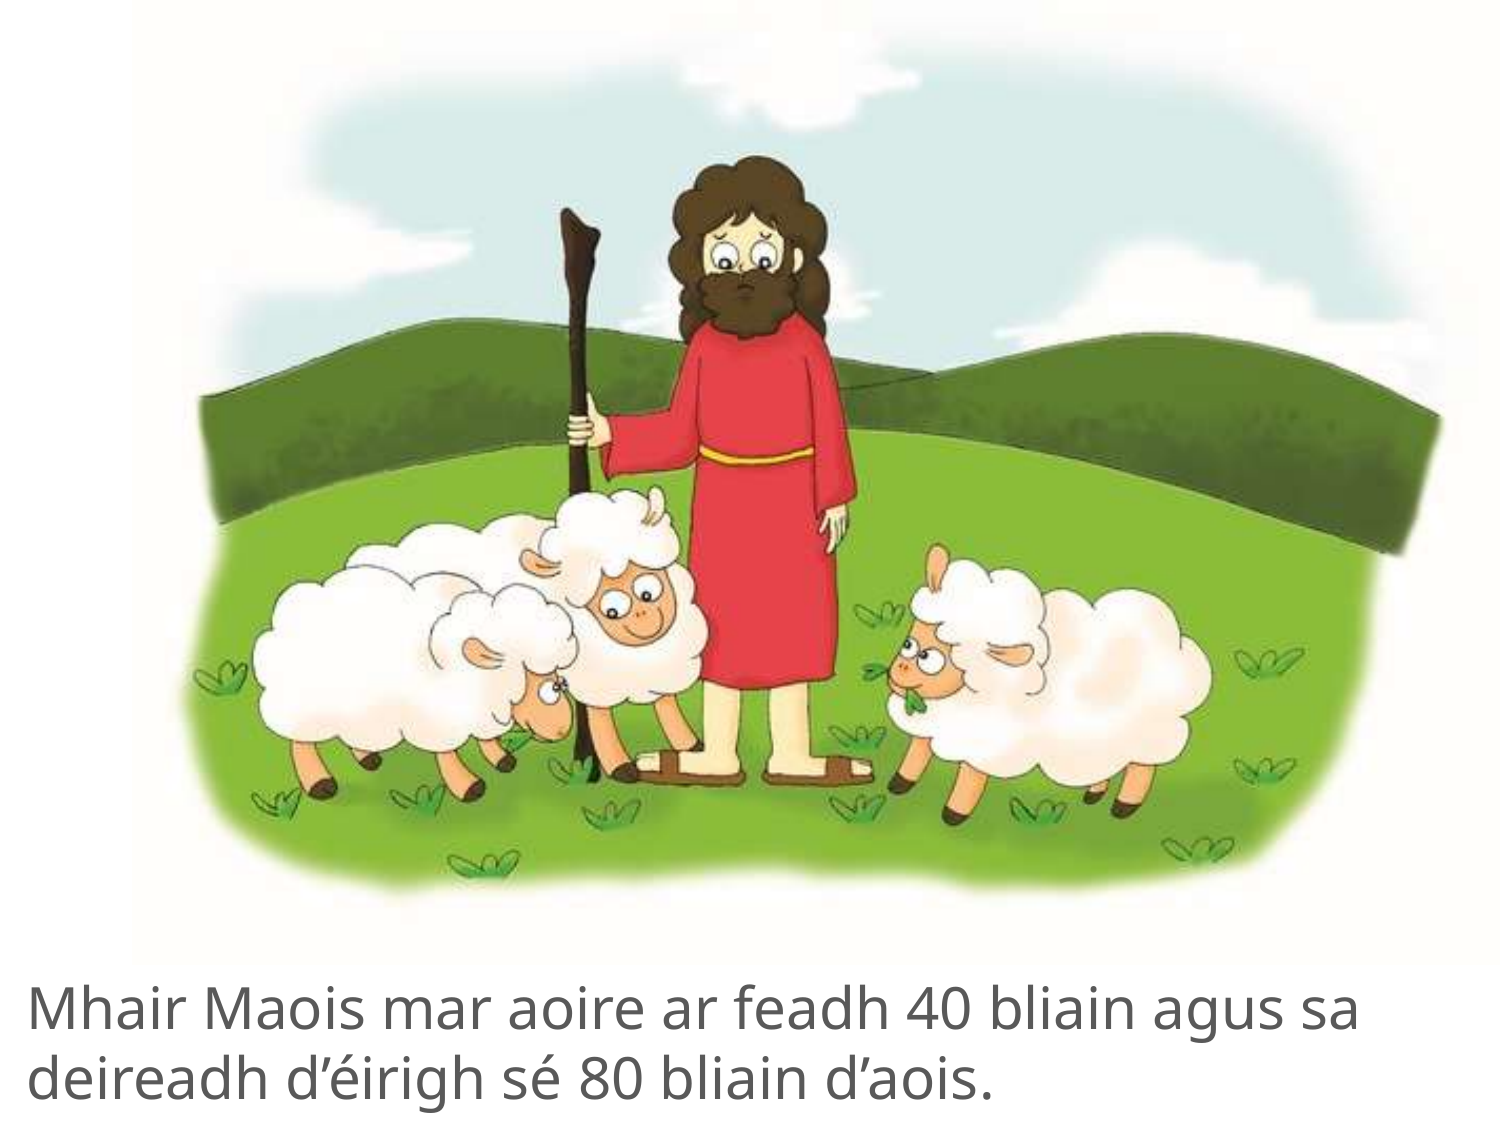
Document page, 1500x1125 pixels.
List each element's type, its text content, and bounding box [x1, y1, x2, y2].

picture [132, 0, 1500, 965]
text_box Mhair Maois mar aoire ar feadh 40 bliain agus sa deireadh d’éirigh sé 80 bliain d’aois. [11, 964, 1498, 1119]
